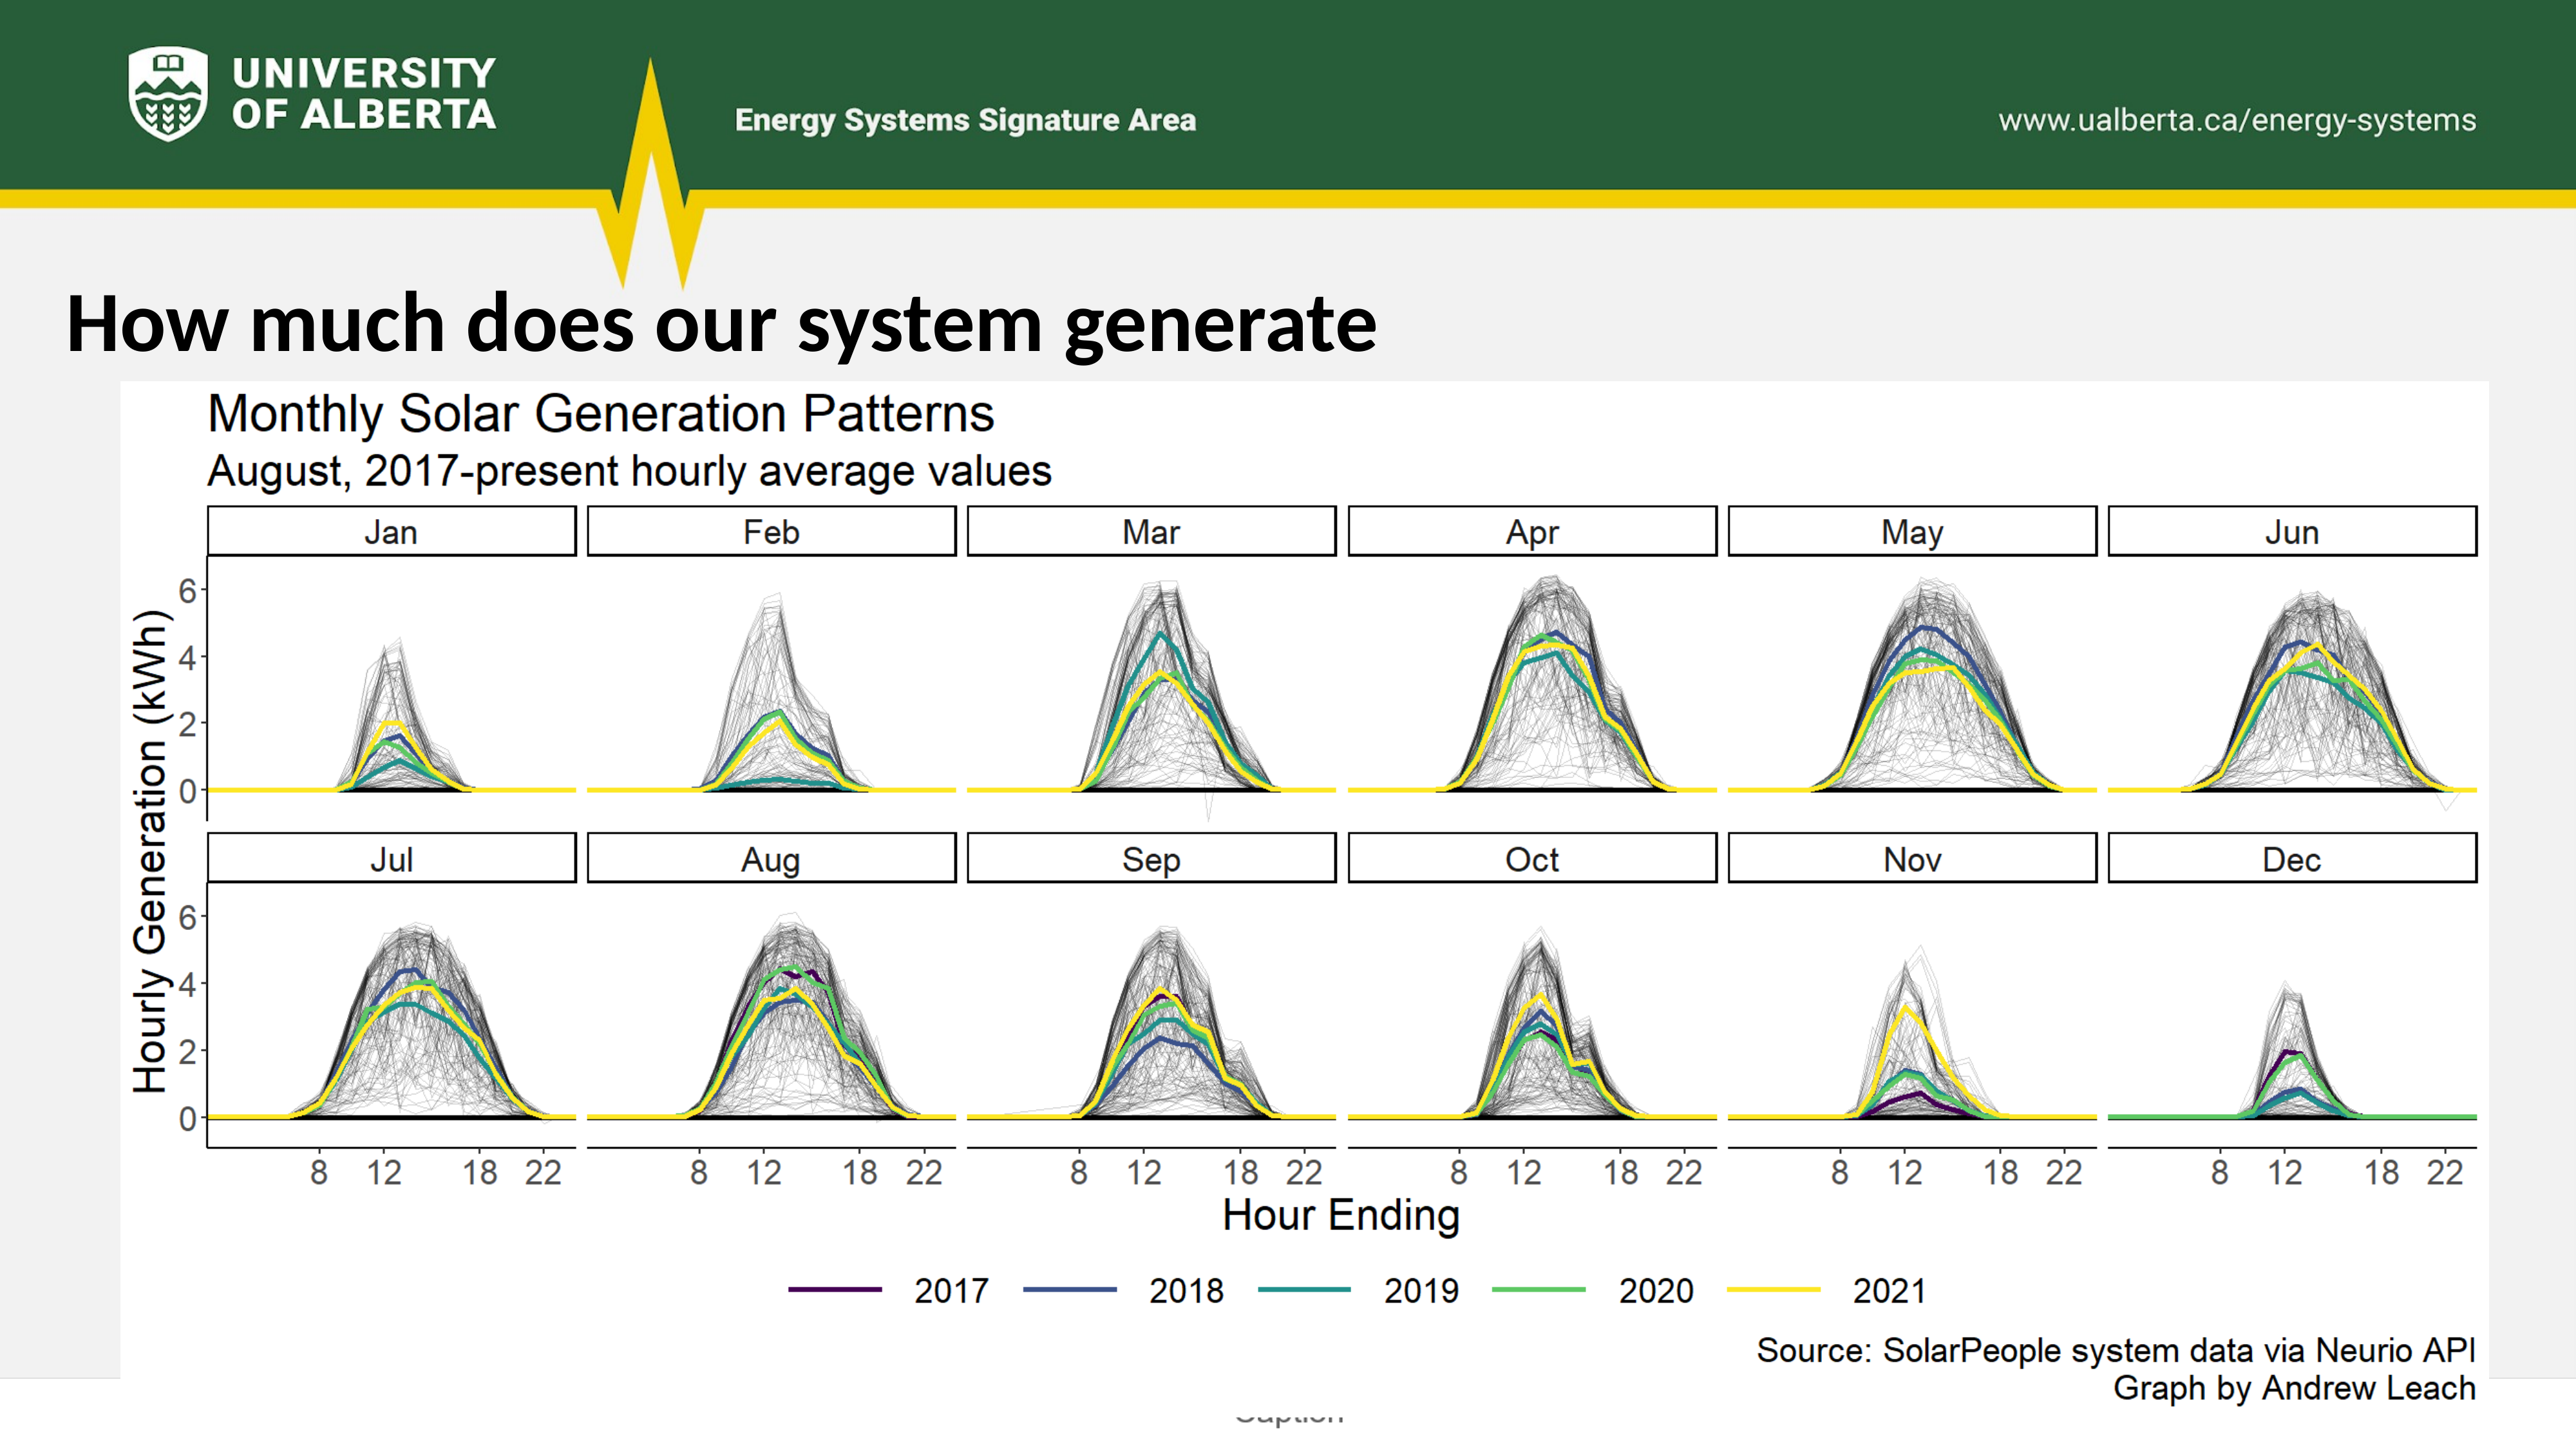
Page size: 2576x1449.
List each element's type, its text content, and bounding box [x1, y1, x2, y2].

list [120, 381, 2489, 1418]
picture [0, 0, 2576, 1449]
title How much does our system generate [60, 280, 2334, 404]
